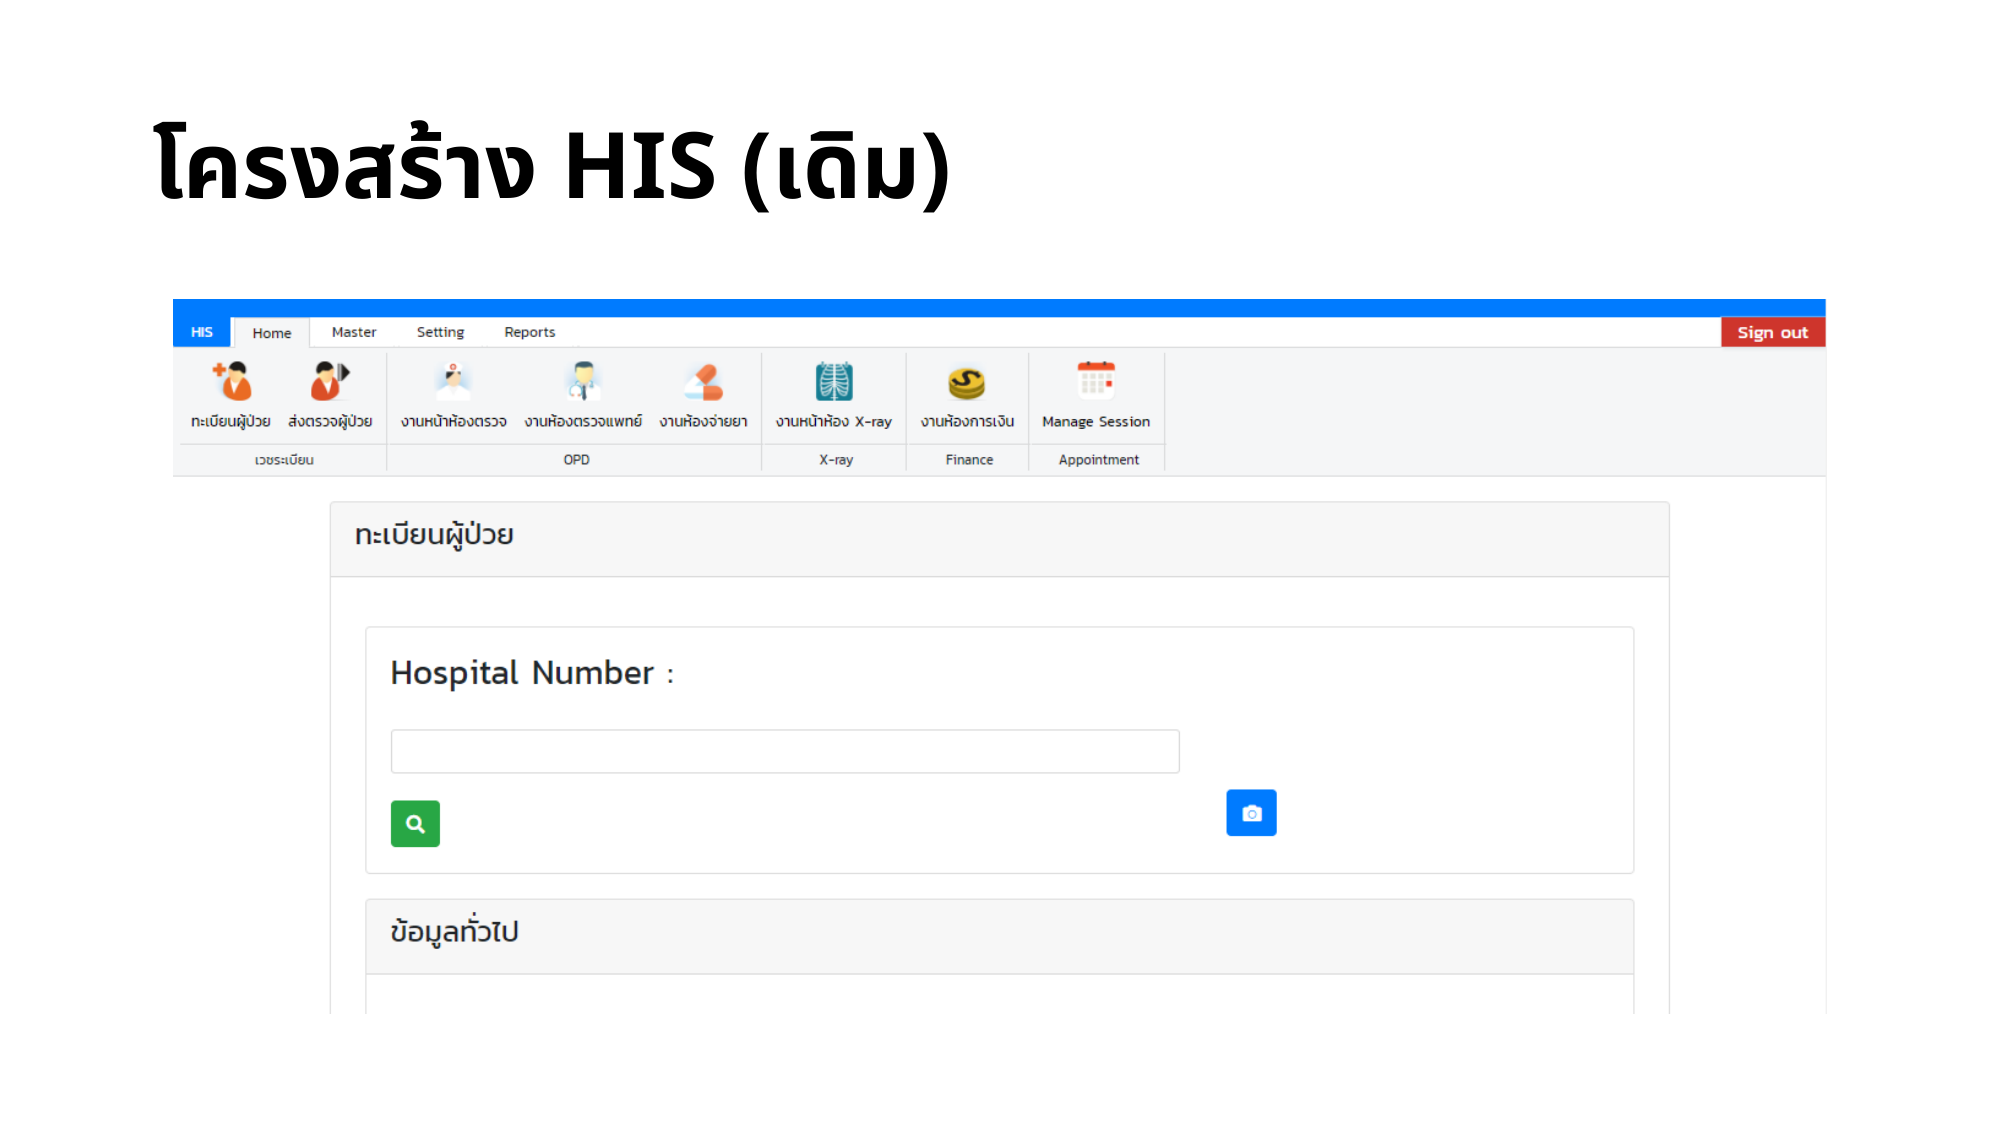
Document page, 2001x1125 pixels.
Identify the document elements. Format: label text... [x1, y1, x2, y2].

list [173, 299, 1827, 1014]
title โครงสร้าง HIS (เดิม) [137, 59, 1863, 278]
